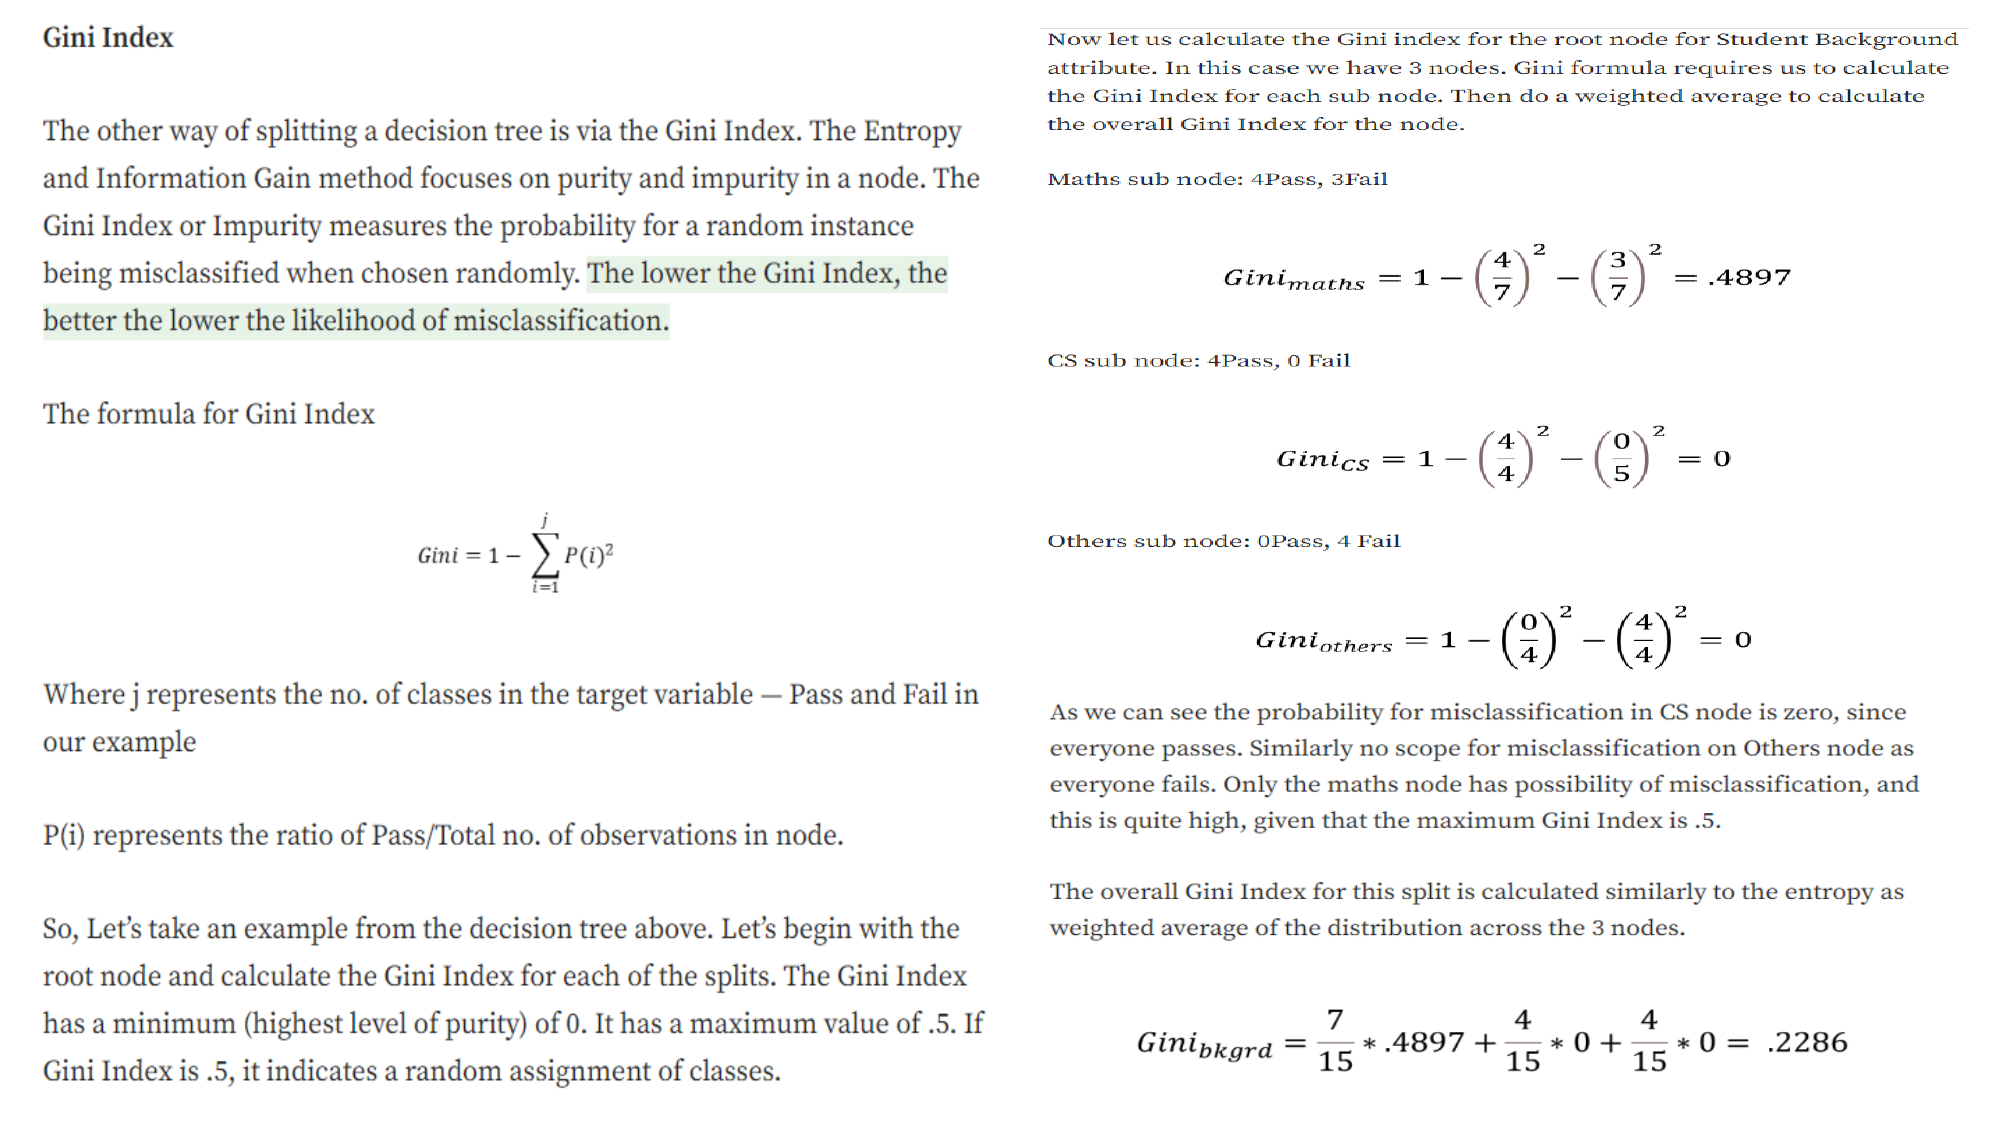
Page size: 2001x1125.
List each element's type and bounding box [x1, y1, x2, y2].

picture [1040, 28, 1969, 682]
picture [1040, 698, 1924, 1082]
picture [31, 16, 1000, 1097]
